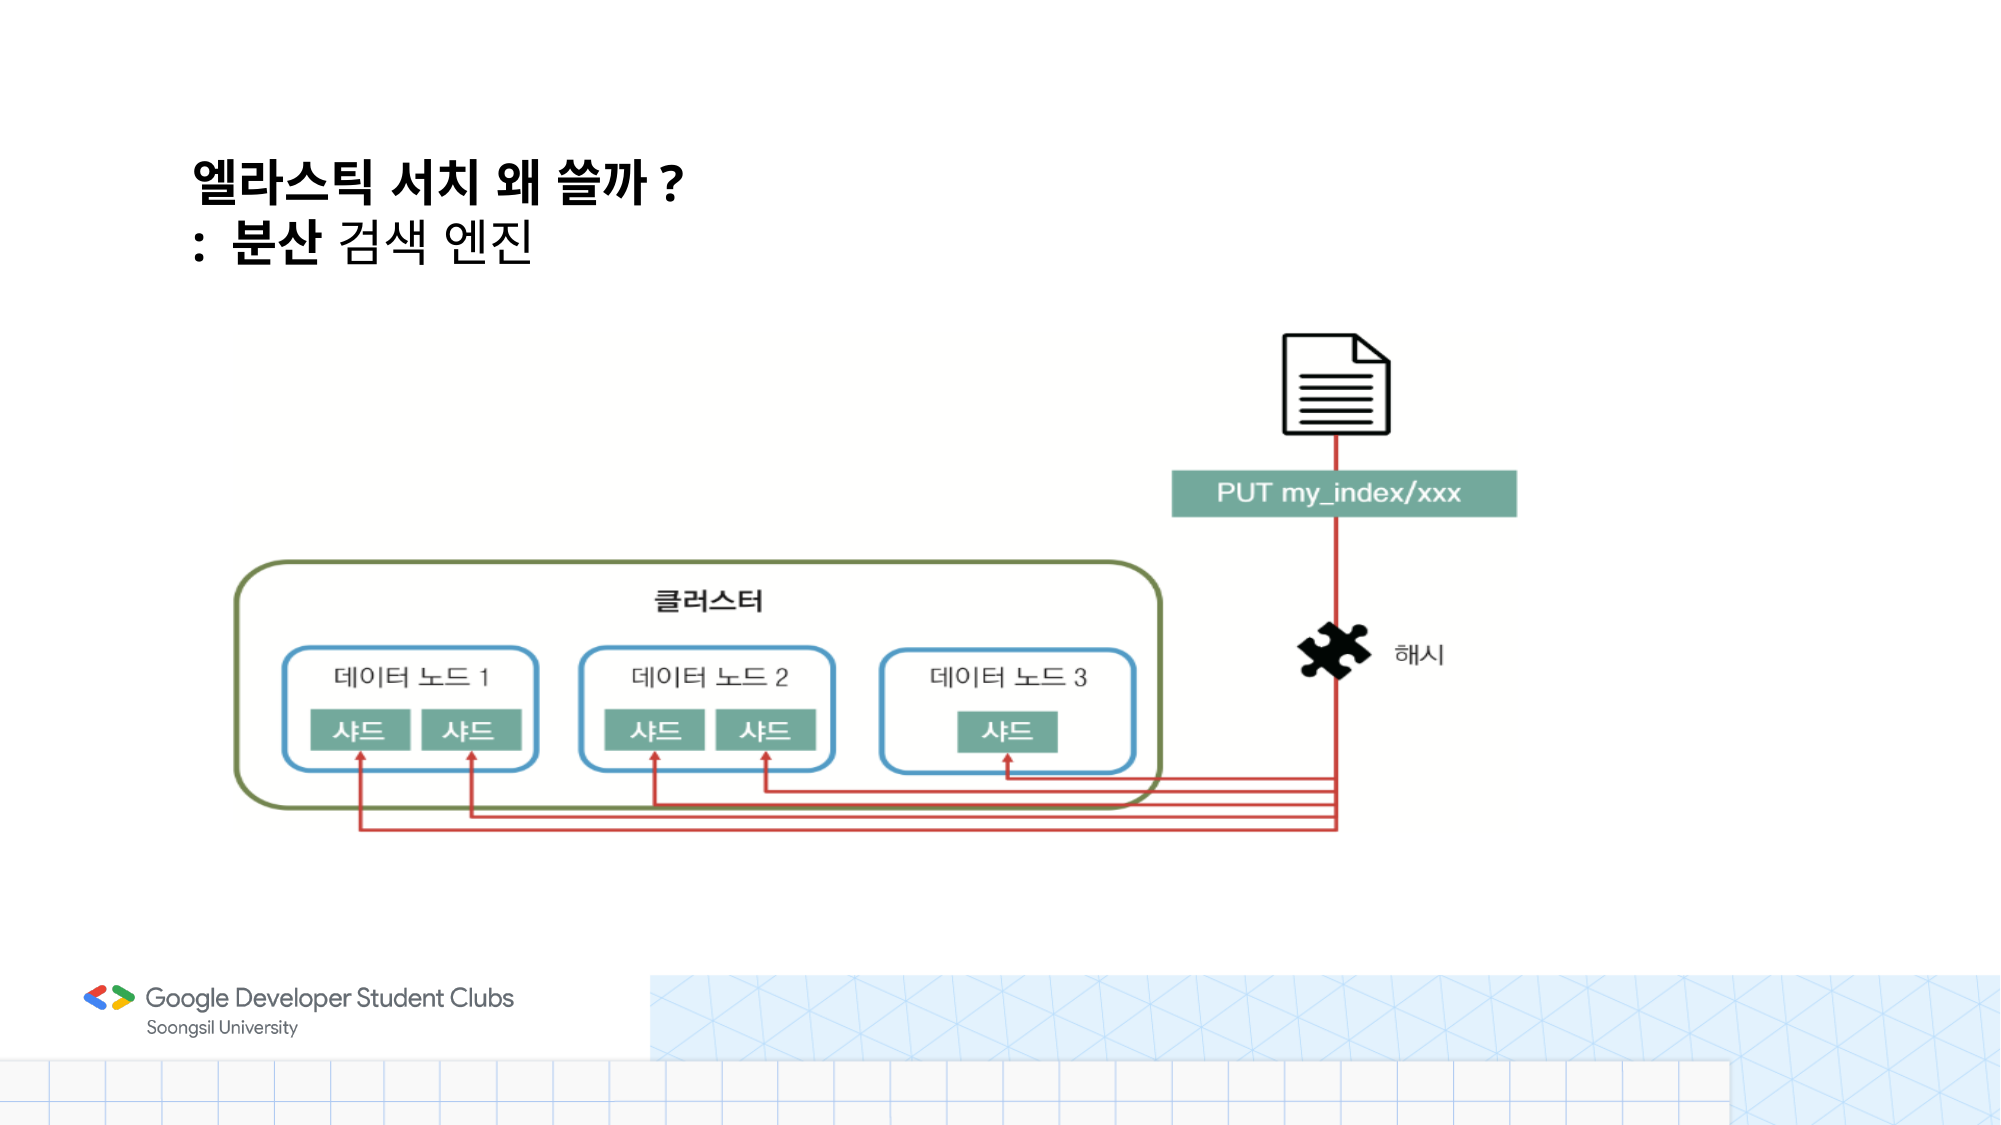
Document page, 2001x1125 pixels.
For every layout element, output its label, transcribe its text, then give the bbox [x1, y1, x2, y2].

picture [0, 0, 2001, 1125]
text_box 엘라스틱 서치 왜 쓸까? : 분산 검색 엔진 [177, 144, 953, 280]
